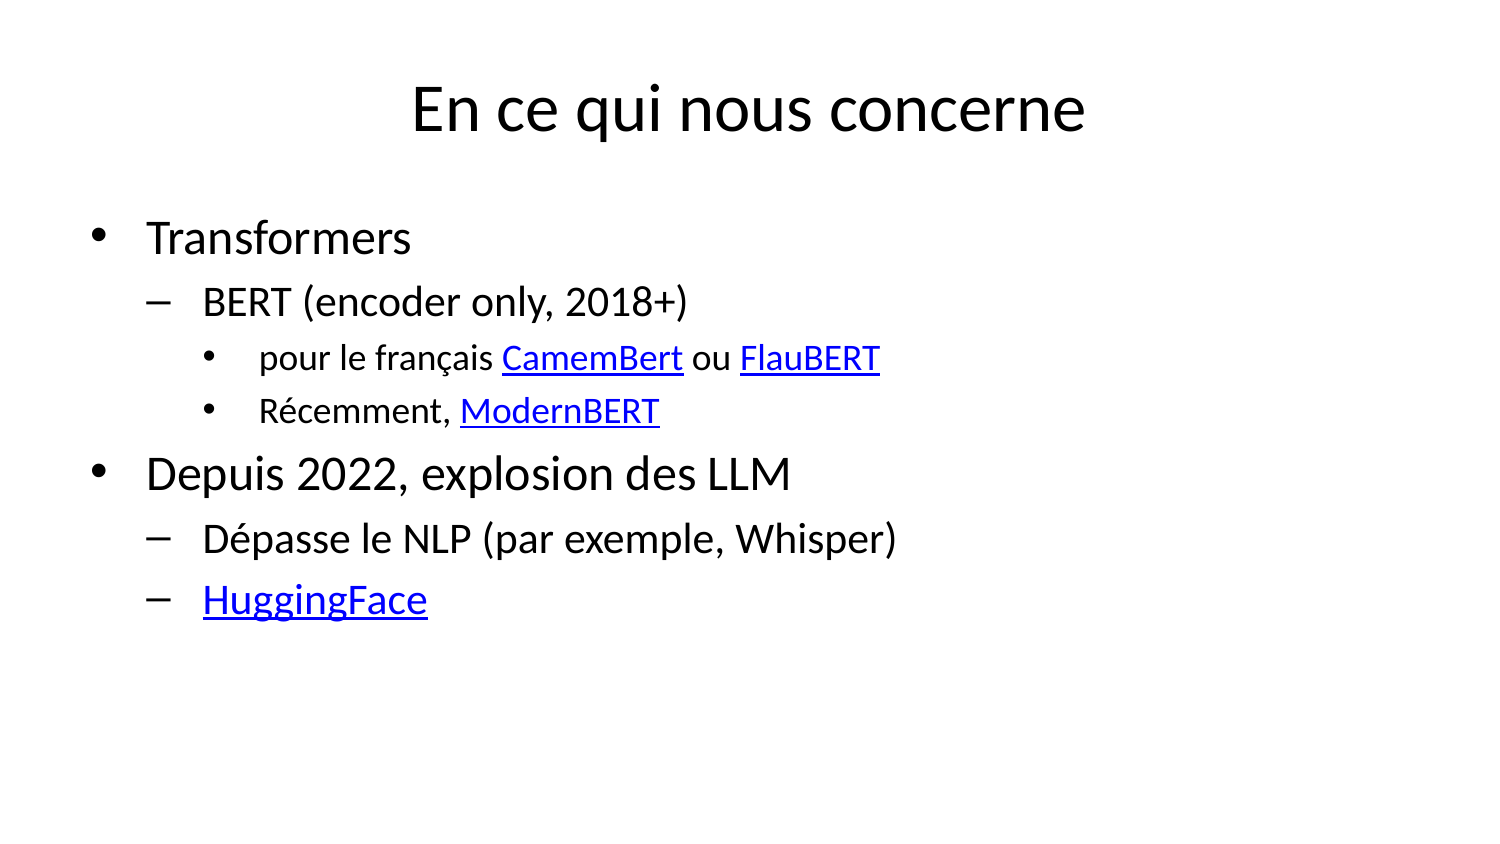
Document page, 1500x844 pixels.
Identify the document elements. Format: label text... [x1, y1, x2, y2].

list Transformers BERT (encoder only, 2018+) pour le français CamemBert ou FlauBERT Récemment, ModernBERT Depuis 2022, explosion des LLM Dépasse le NLP (par exemple, Whisper) HuggingFace [75, 196, 1425, 754]
title En ce qui nous concerne [75, 33, 1425, 175]
